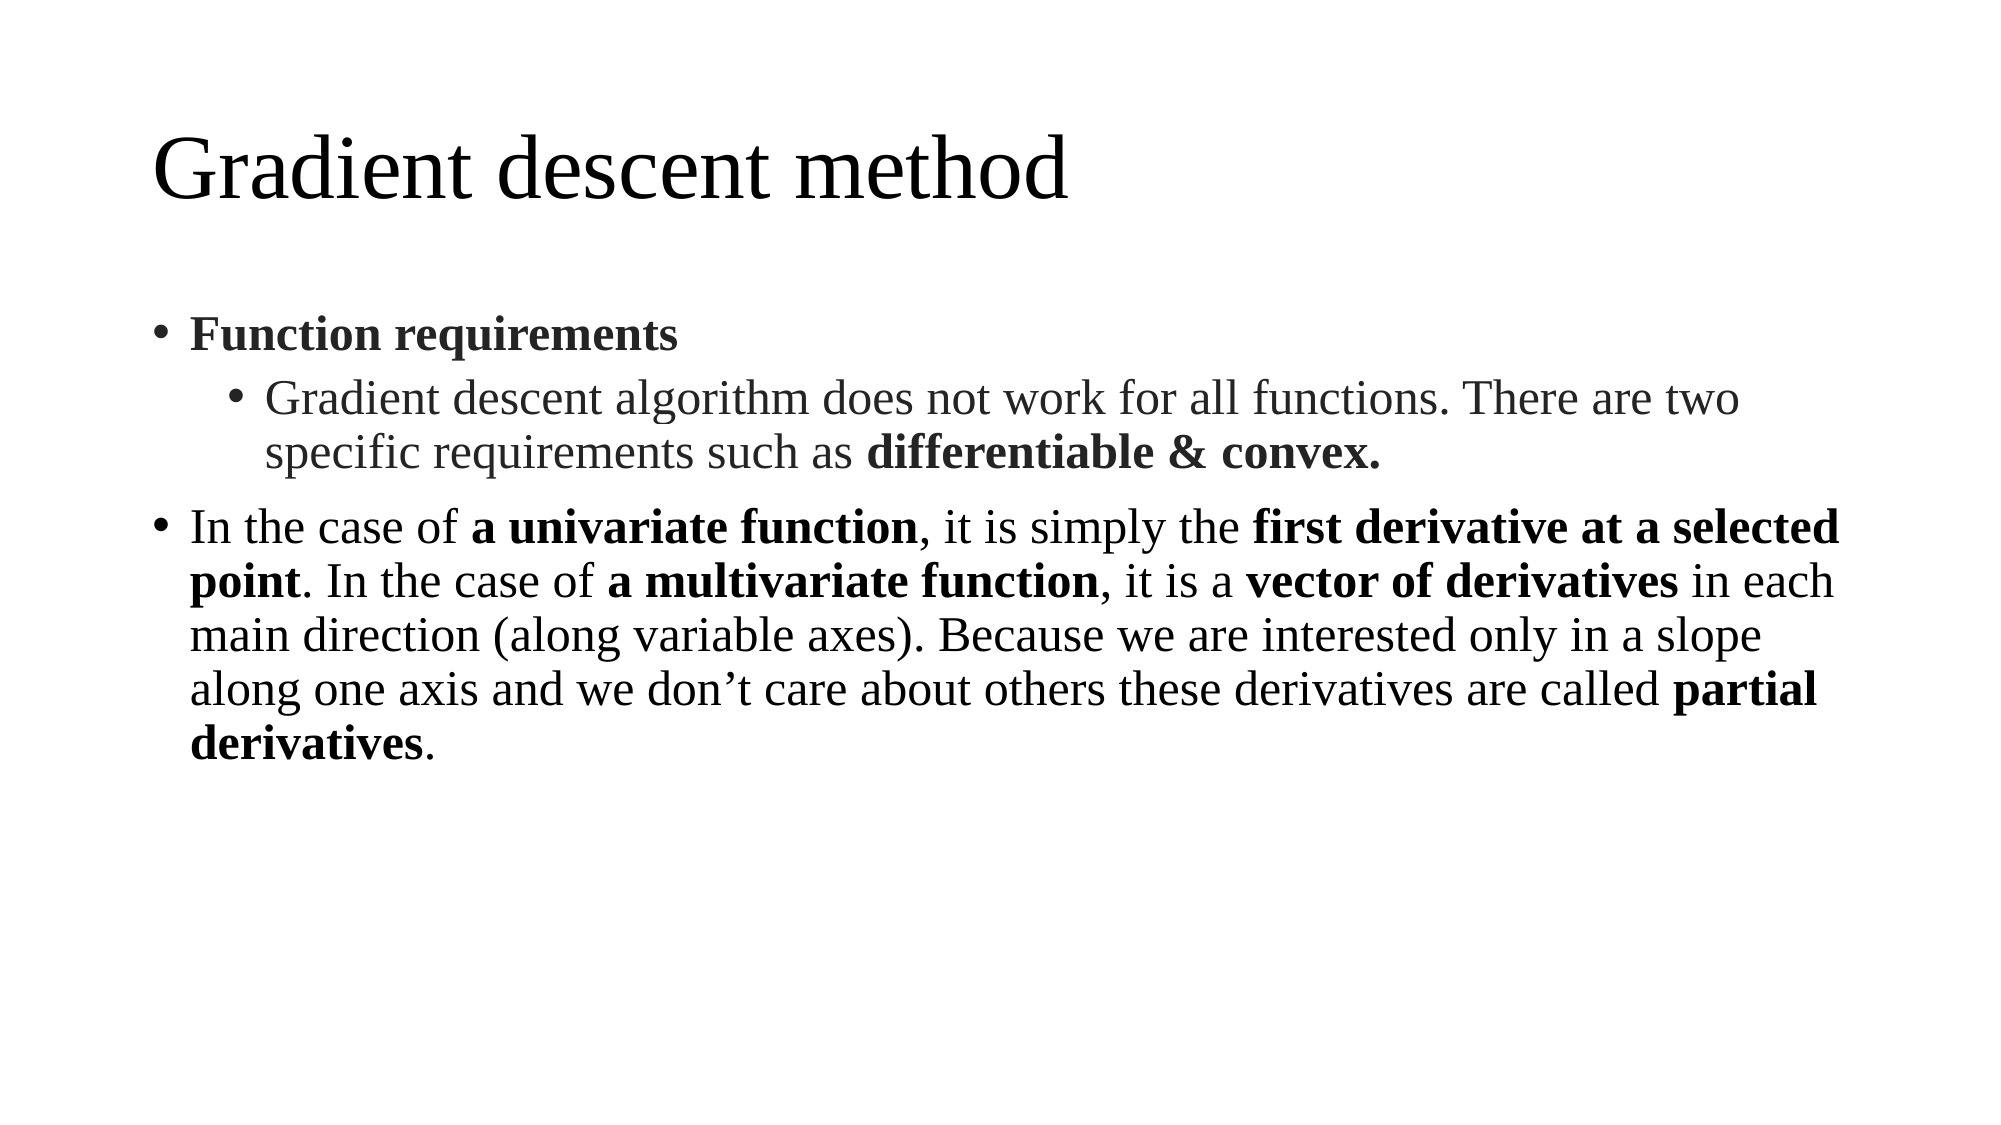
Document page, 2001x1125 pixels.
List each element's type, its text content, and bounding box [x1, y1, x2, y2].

title Gradient descent method [137, 59, 1863, 278]
list Function requirements Gradient descent algorithm does not work for all functions. There are two specific requirements such as differentiable & convex. In the case of a univariate function, it is simply the first derivative at a selected point. In the case of a multivariate function, it is a vector of derivatives in each main direction (along variable axes). Because we are interested only in a slope along one axis and we don’t care about others these derivatives are called partial derivatives. [137, 299, 1863, 1014]
